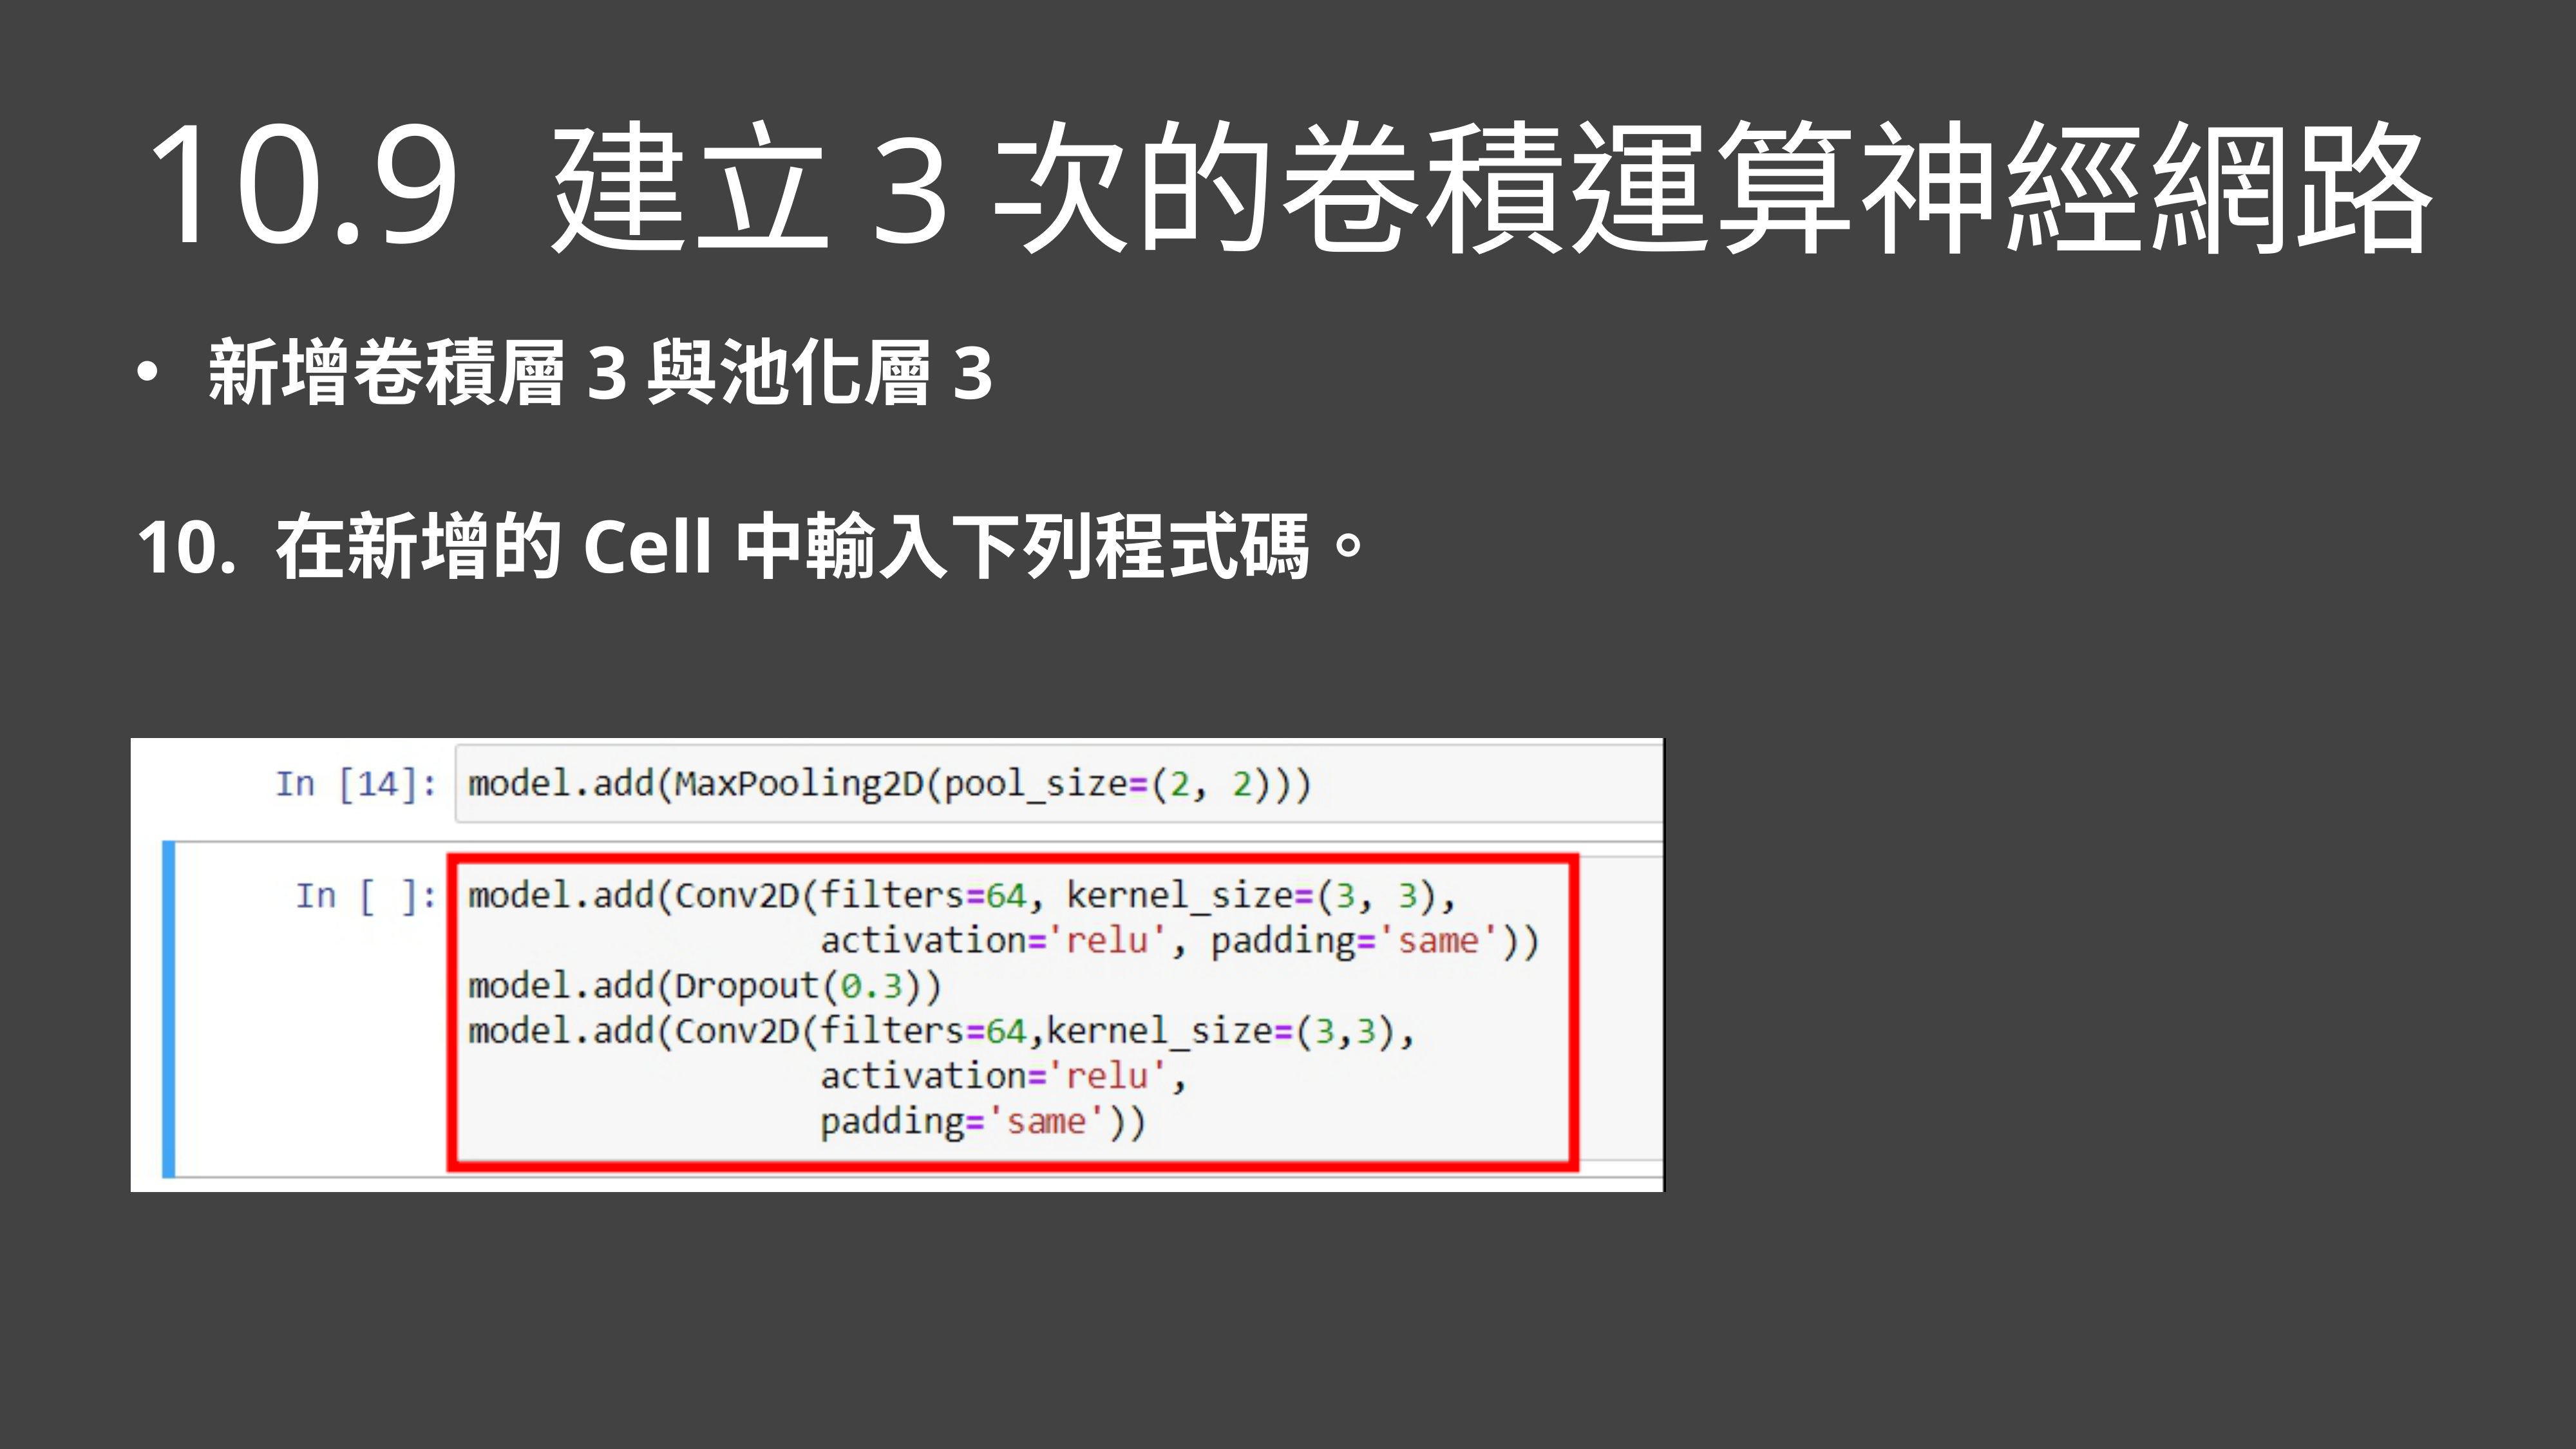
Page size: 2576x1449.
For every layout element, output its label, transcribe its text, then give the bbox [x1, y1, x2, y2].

text_box 新增卷積層3與池化層3 10. 在新增的Cell中輸入下列程式碼。 [127, 319, 2079, 595]
title 10.9 建立3次的卷積運算神經網路 [127, 4, 2449, 350]
picture [131, 738, 1666, 1193]
